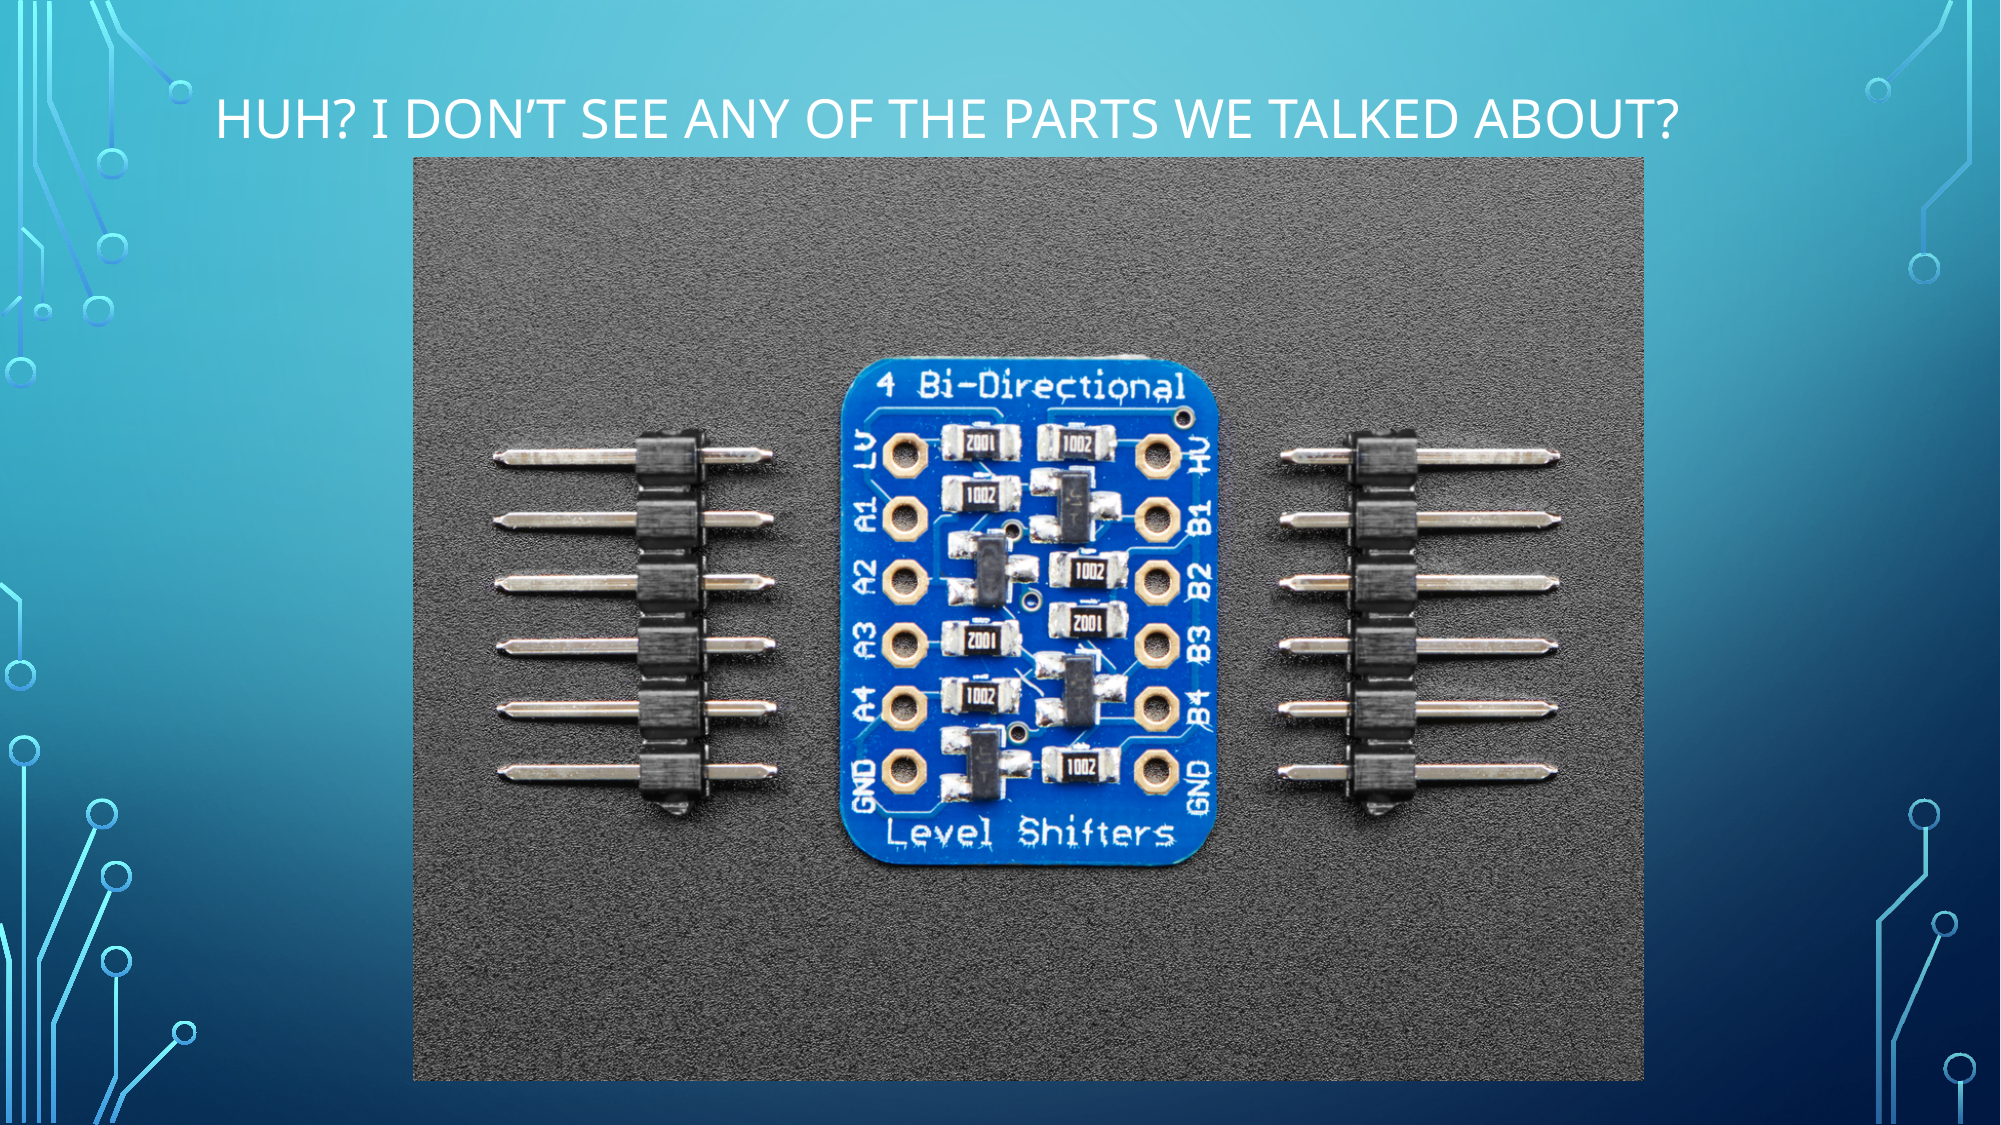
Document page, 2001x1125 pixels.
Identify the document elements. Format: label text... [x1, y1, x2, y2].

picture [412, 157, 1644, 1081]
title Huh? I don’t see any of the parts we talked about? [199, 57, 1858, 158]
